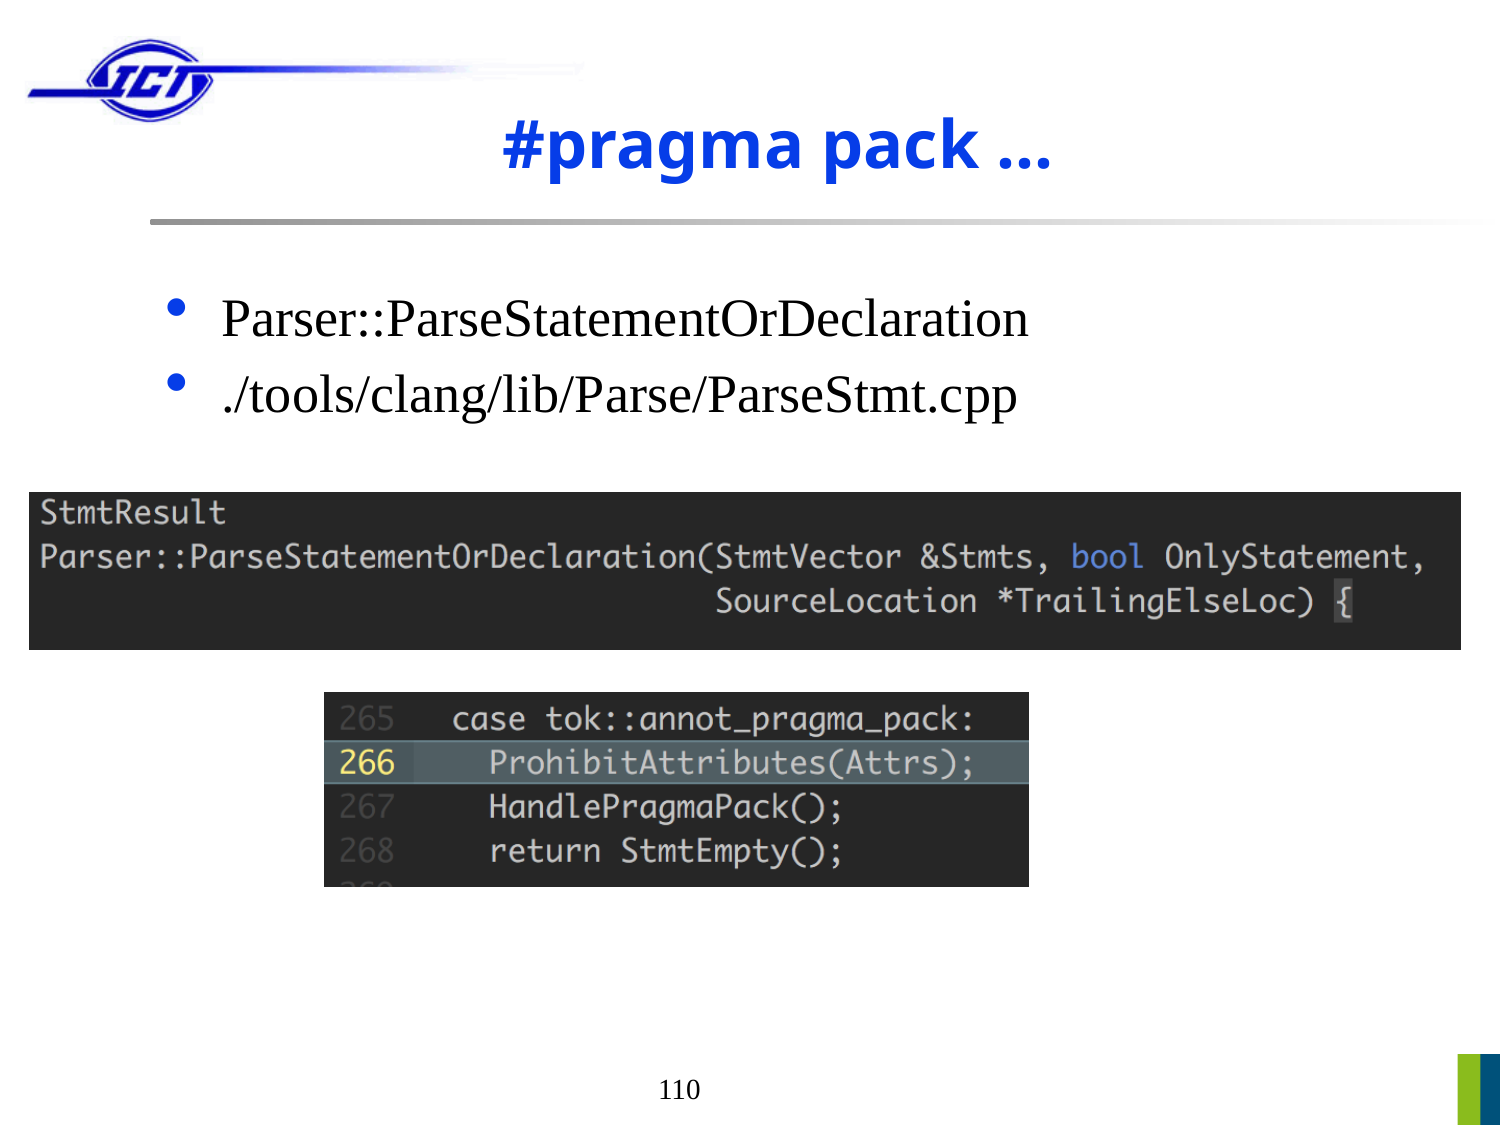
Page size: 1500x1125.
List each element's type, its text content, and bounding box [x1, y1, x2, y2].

picture [24, 36, 600, 125]
list Parser::ParseStatementOrDeclaration ./tools/clang/lib/Parse/ParseStmt.cpp [150, 275, 1388, 491]
title #pragma pack … [159, 66, 1397, 217]
picture [29, 492, 1461, 650]
picture [324, 692, 1030, 887]
